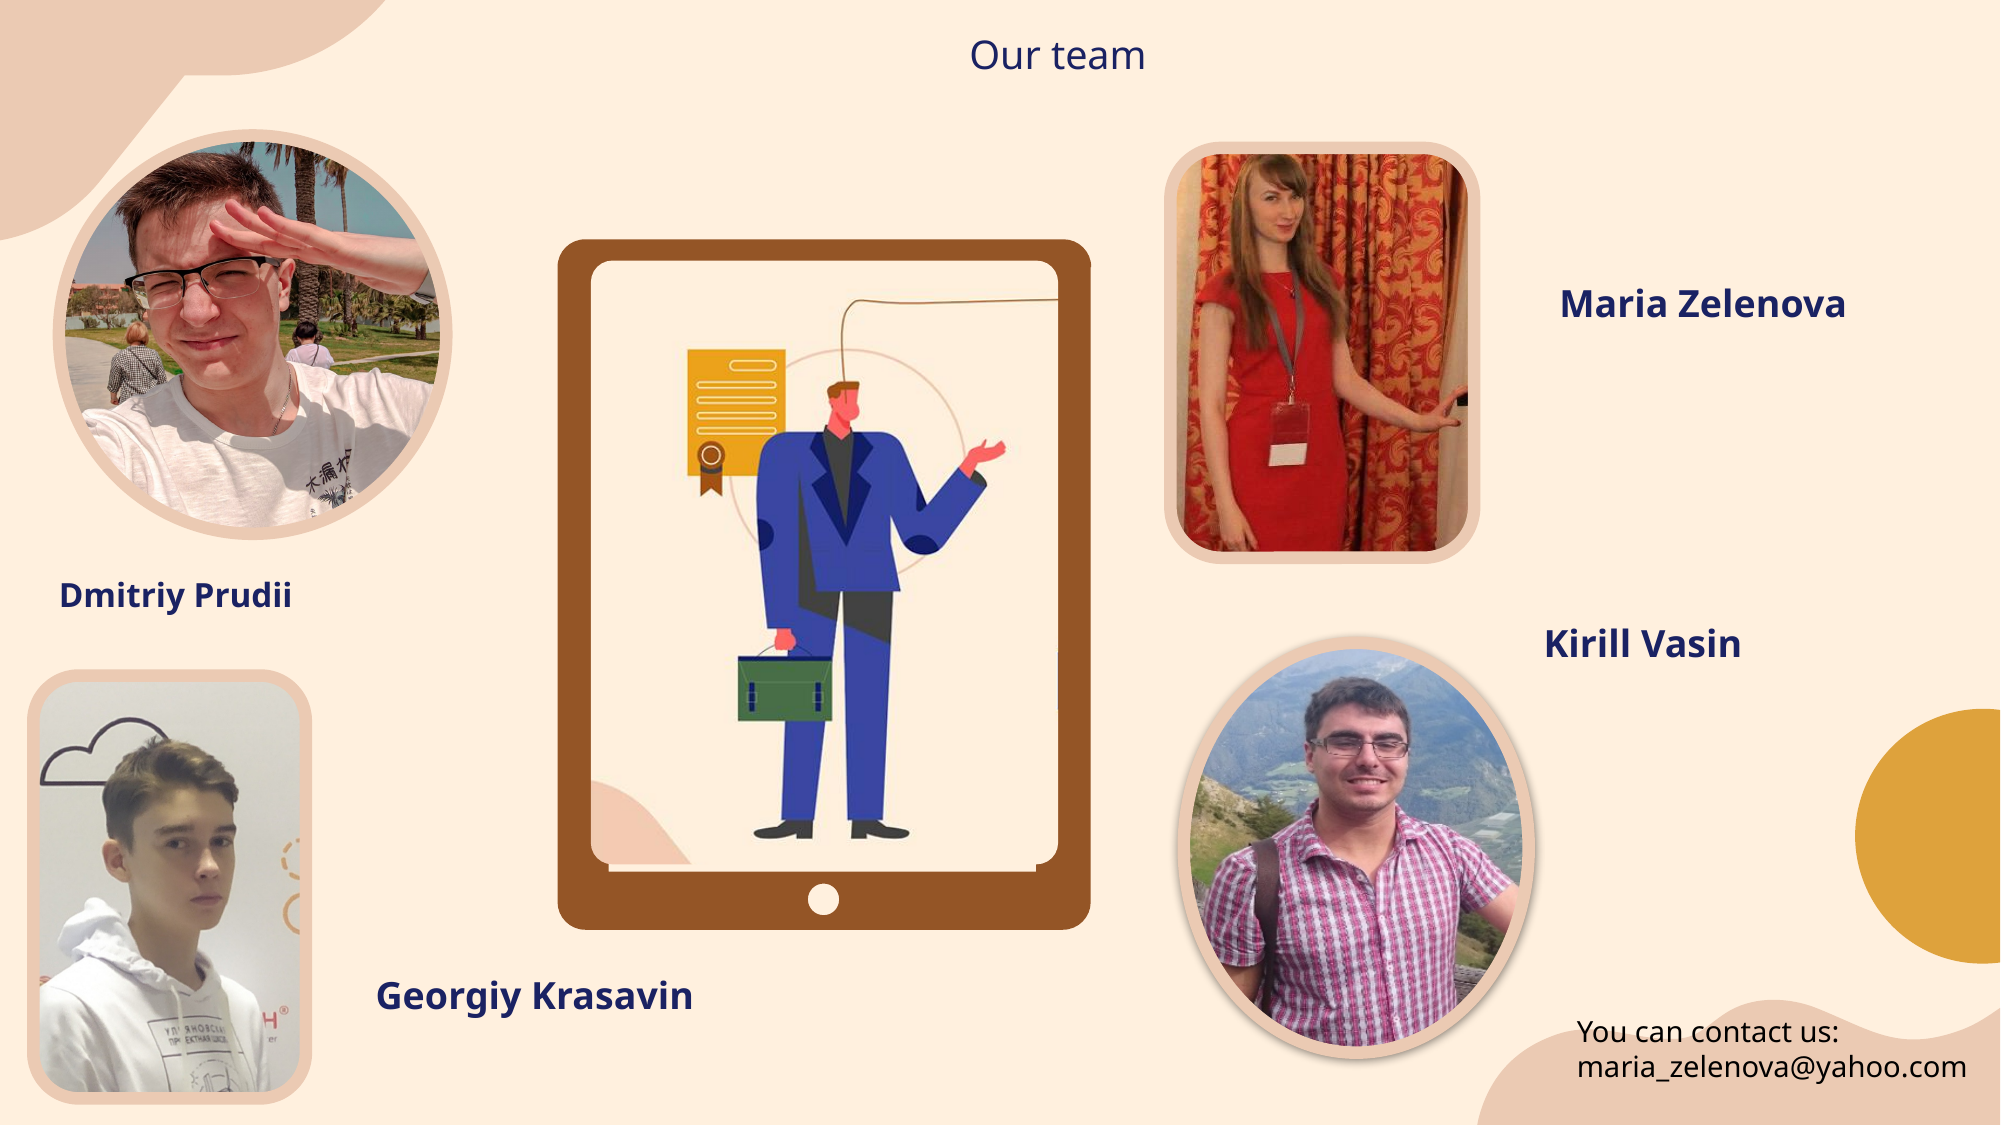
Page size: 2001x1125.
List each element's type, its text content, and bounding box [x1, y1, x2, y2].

picture [590, 260, 1059, 865]
picture [33, 675, 307, 1099]
text_box [557, 239, 1092, 930]
text_box Kirill Vasin [1528, 612, 1985, 673]
title Our team [440, 39, 1676, 165]
text_box Dmitriy Prudii [43, 566, 585, 622]
text_box Maria Zelenova [1544, 272, 2000, 333]
picture [1170, 147, 1475, 558]
picture [1183, 642, 1529, 1053]
text_box Georgiy Krasavin [360, 964, 817, 1025]
picture [58, 135, 447, 535]
text_box You can contact us: maria_zelenova@yahoo.com [1561, 998, 2000, 1125]
